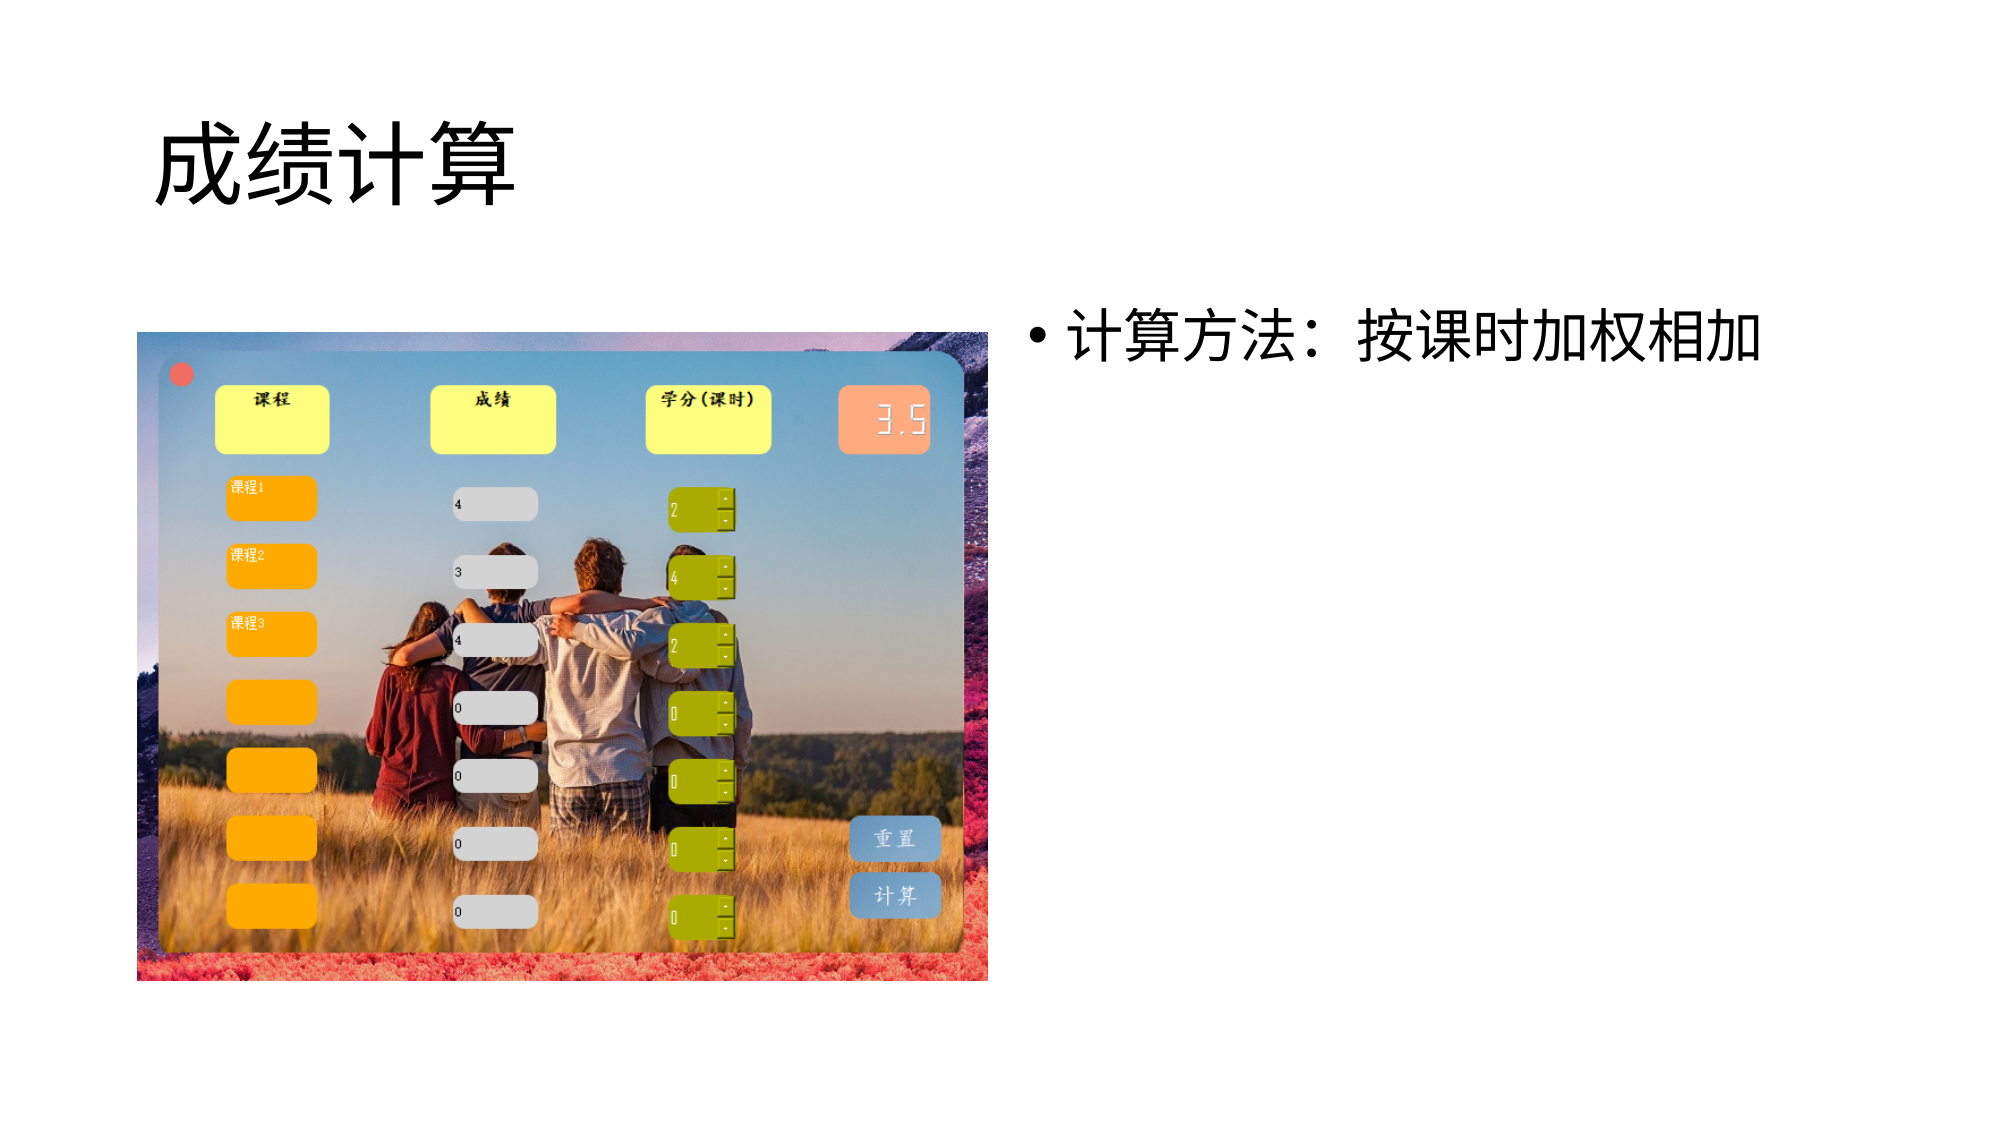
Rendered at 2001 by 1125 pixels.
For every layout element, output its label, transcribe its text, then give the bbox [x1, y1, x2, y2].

list 计算方法：按课时加权相加 [1012, 299, 1863, 1014]
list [137, 332, 988, 981]
title 成绩计算 [137, 59, 1863, 278]
